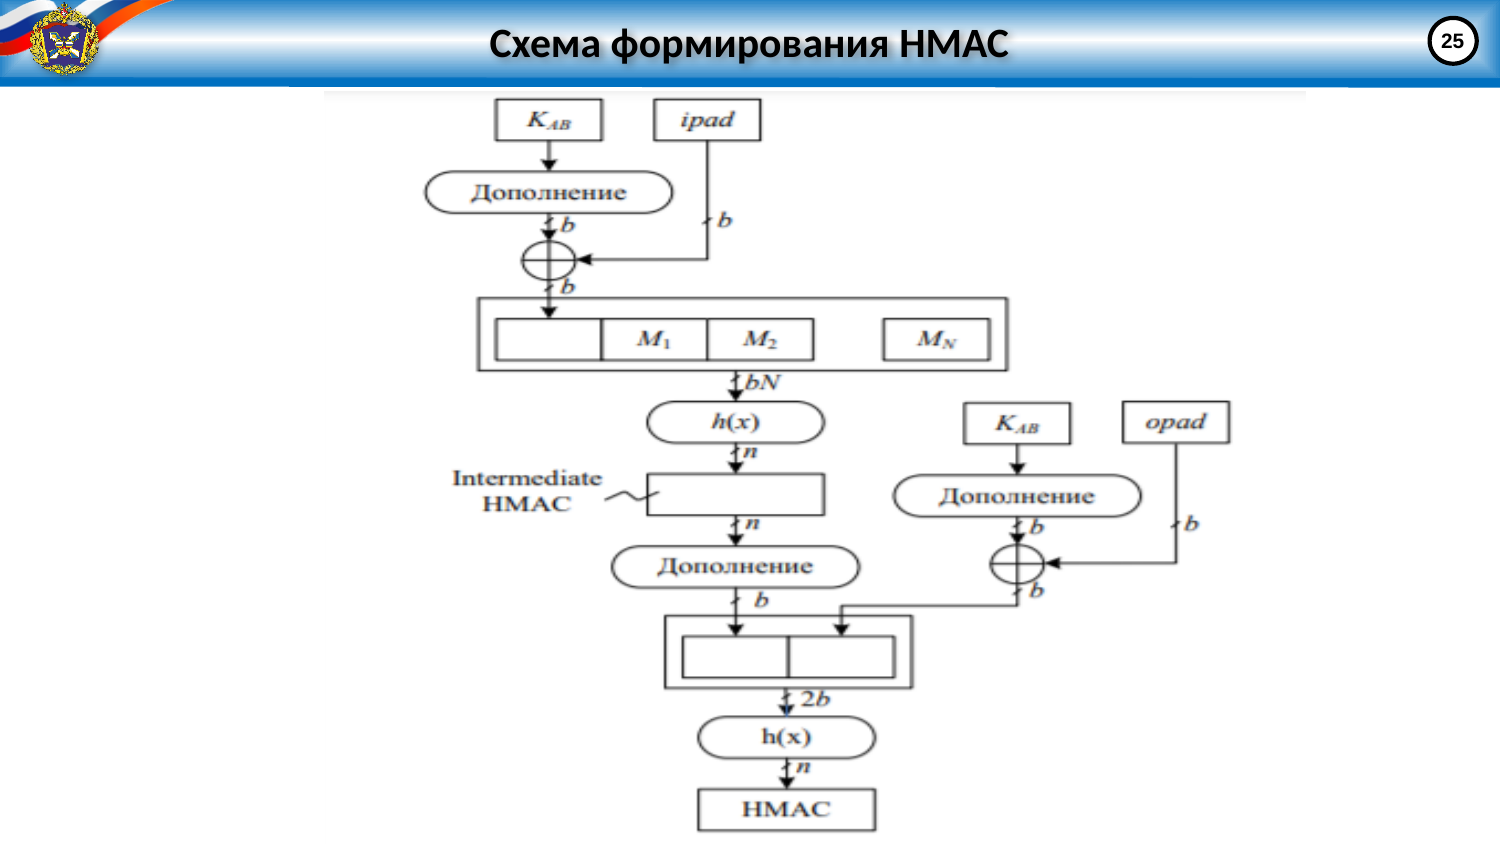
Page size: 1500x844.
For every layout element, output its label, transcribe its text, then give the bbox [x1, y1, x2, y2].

slide_number 25 [1423, 12, 1483, 68]
title Cхема формирования HMAC [0, 0, 1499, 105]
picture [324, 90, 1306, 844]
